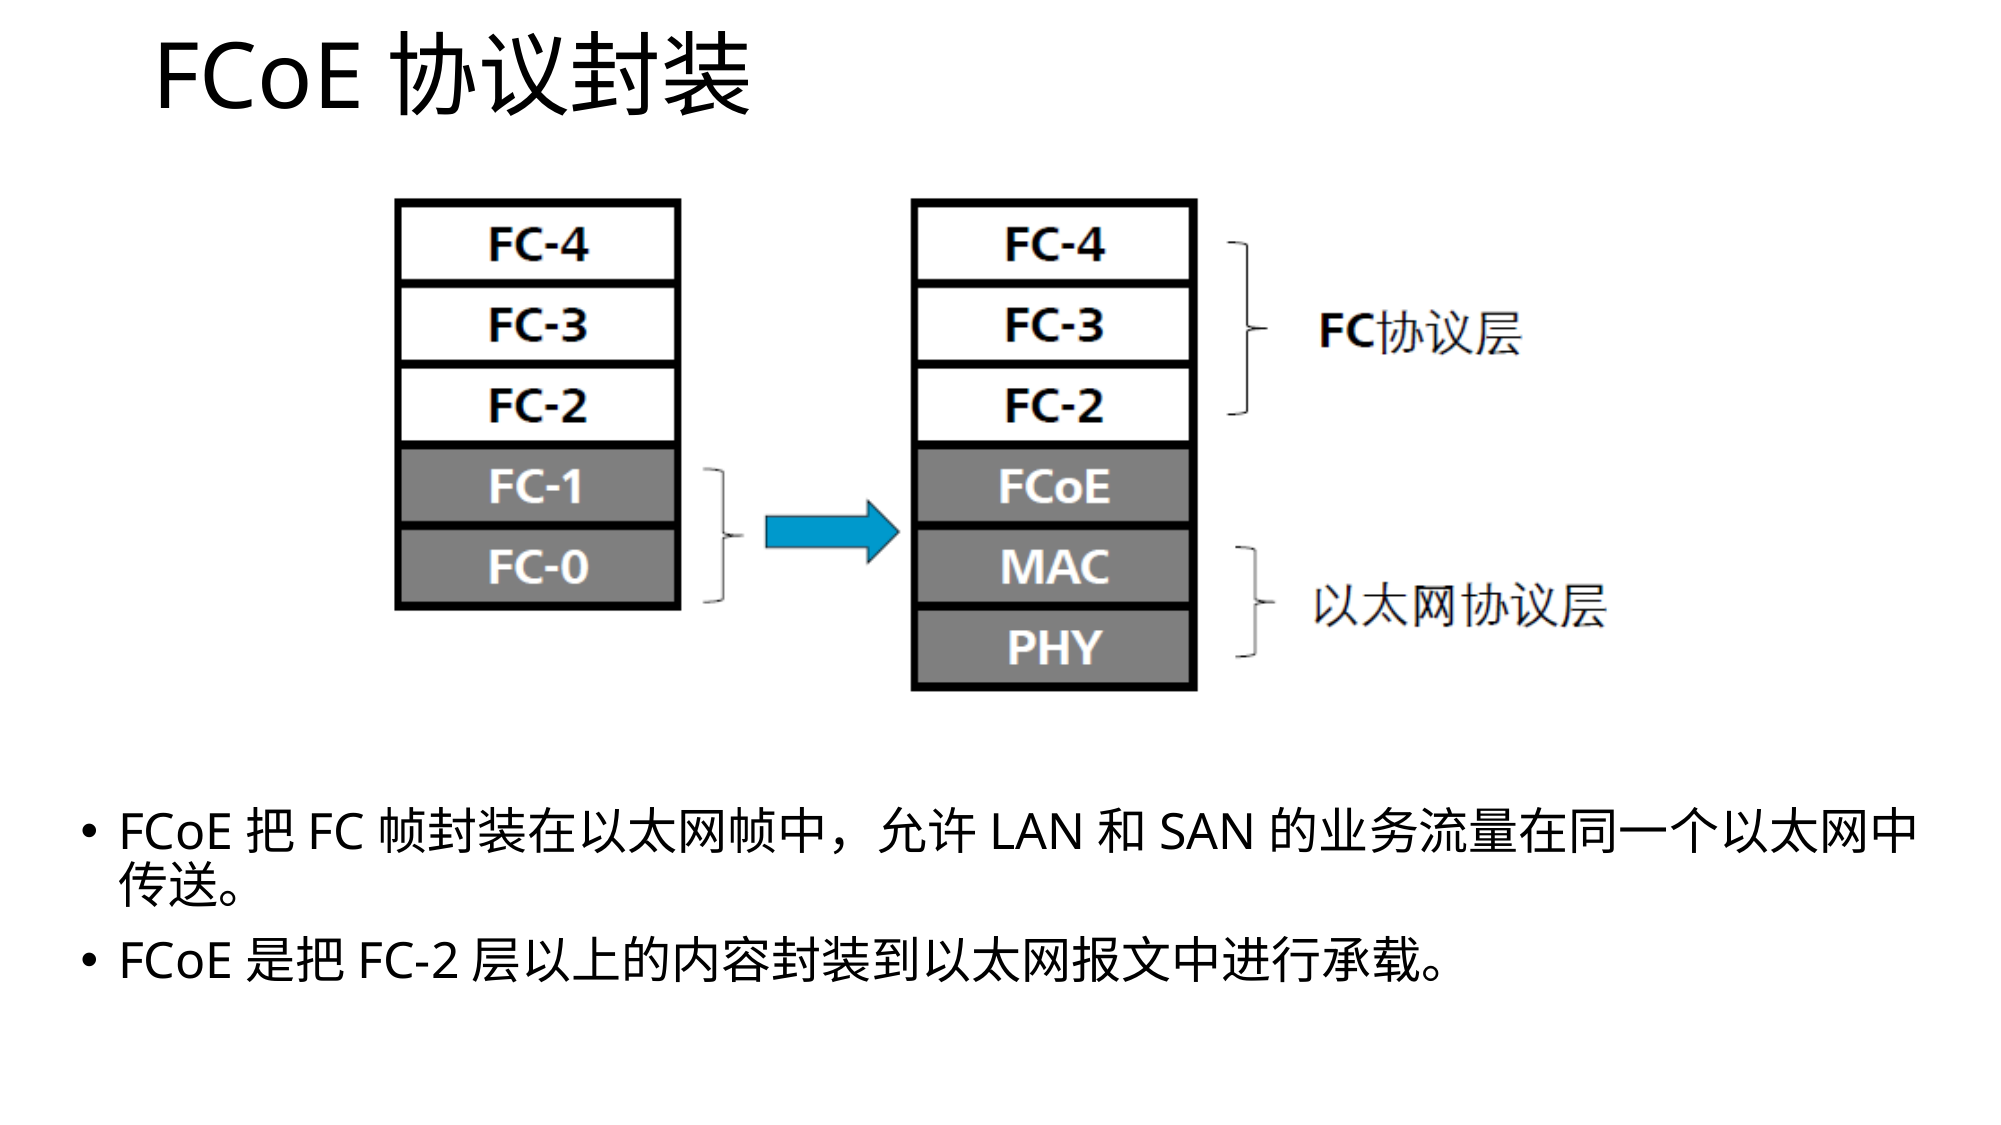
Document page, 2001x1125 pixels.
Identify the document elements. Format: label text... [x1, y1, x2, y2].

title FCoE协议封装 [137, 0, 1863, 159]
list FCoE把FC帧封装在以太网帧中，允许LAN和SAN的业务流量在同一个以太网中传送。 FCoE是把FC-2层以上的内容封装到以太网报文中进行承载。 [65, 798, 1964, 977]
picture [341, 188, 1659, 724]
